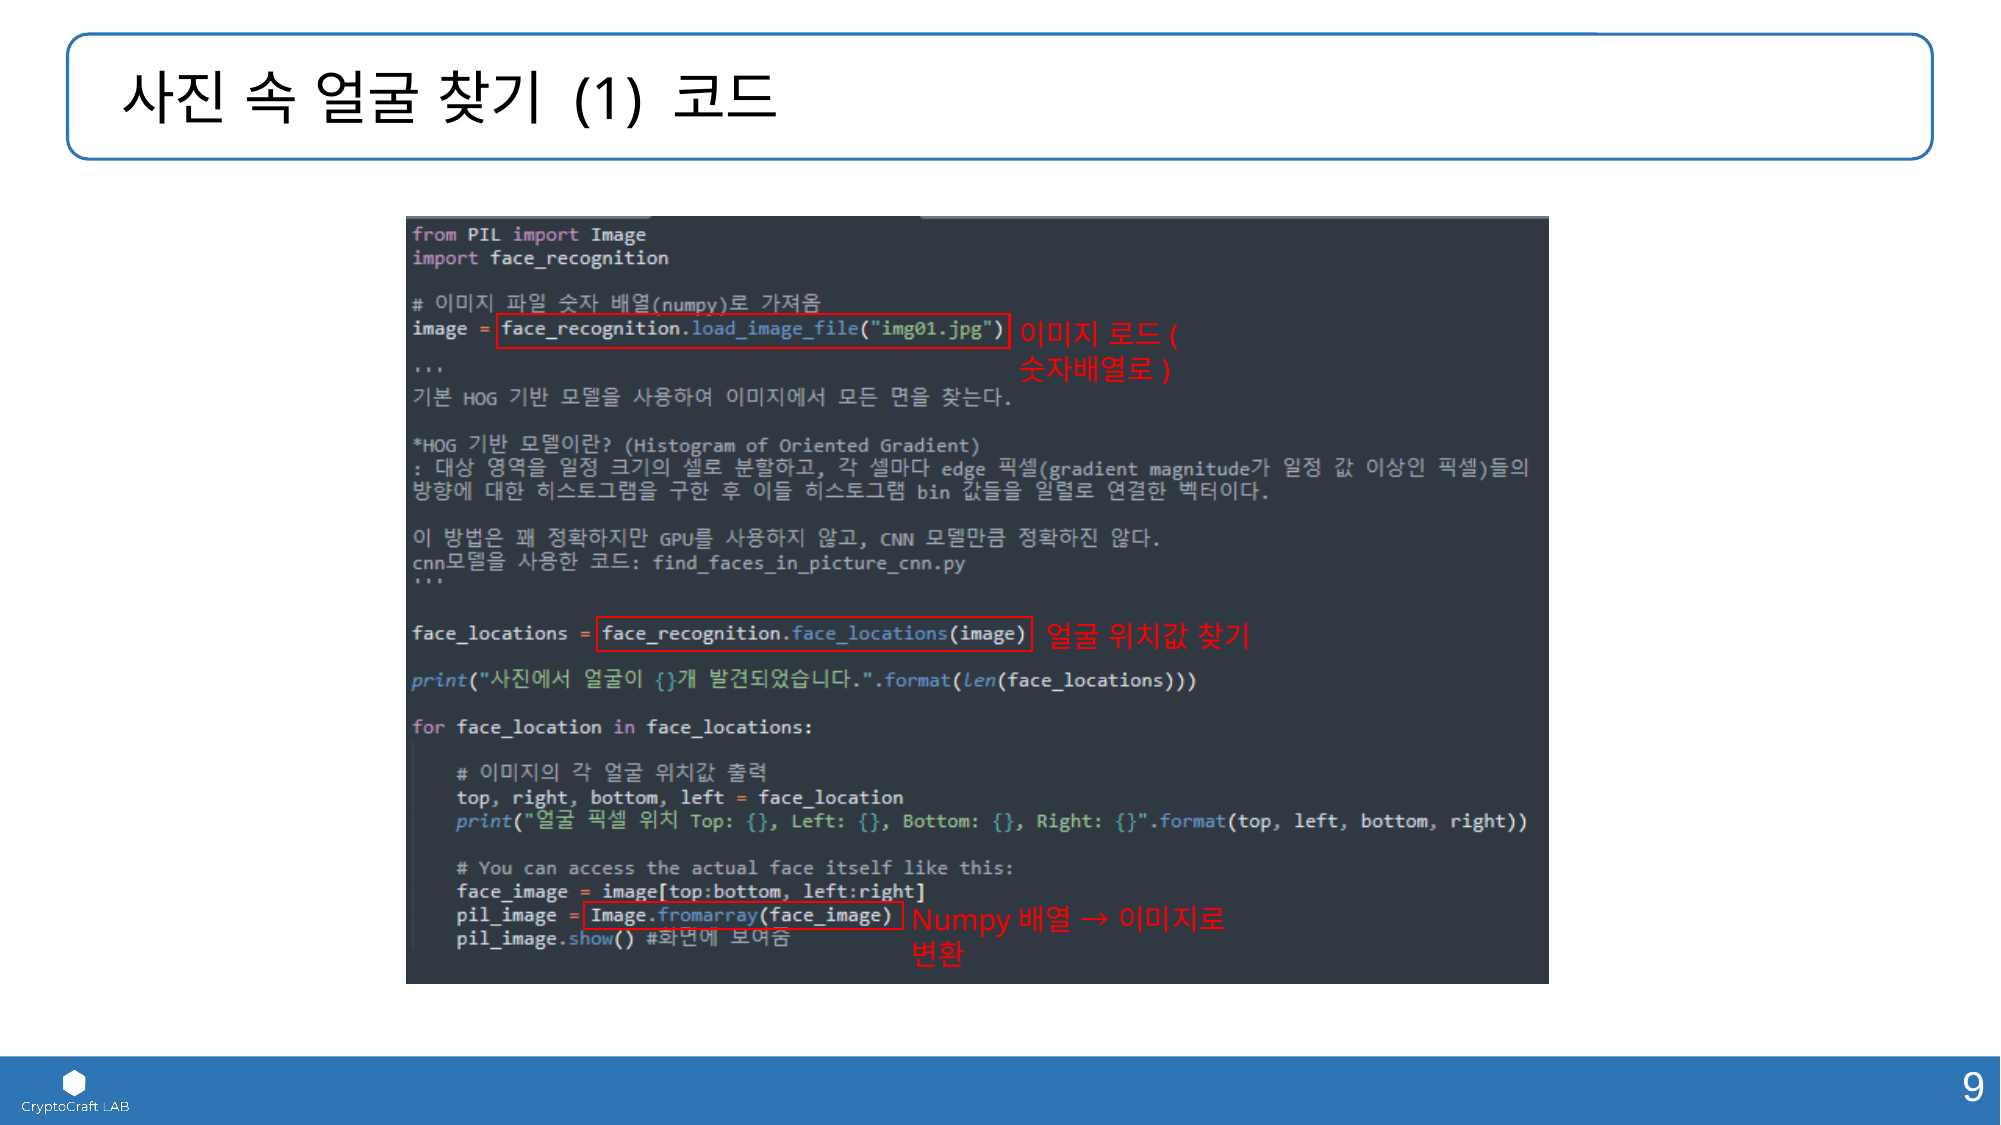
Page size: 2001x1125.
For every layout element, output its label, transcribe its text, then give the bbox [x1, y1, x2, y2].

picture [13, 1061, 138, 1123]
picture [406, 216, 1549, 984]
text_box 사진 속 얼굴 찾기 (1) 코드 [106, 37, 1971, 163]
